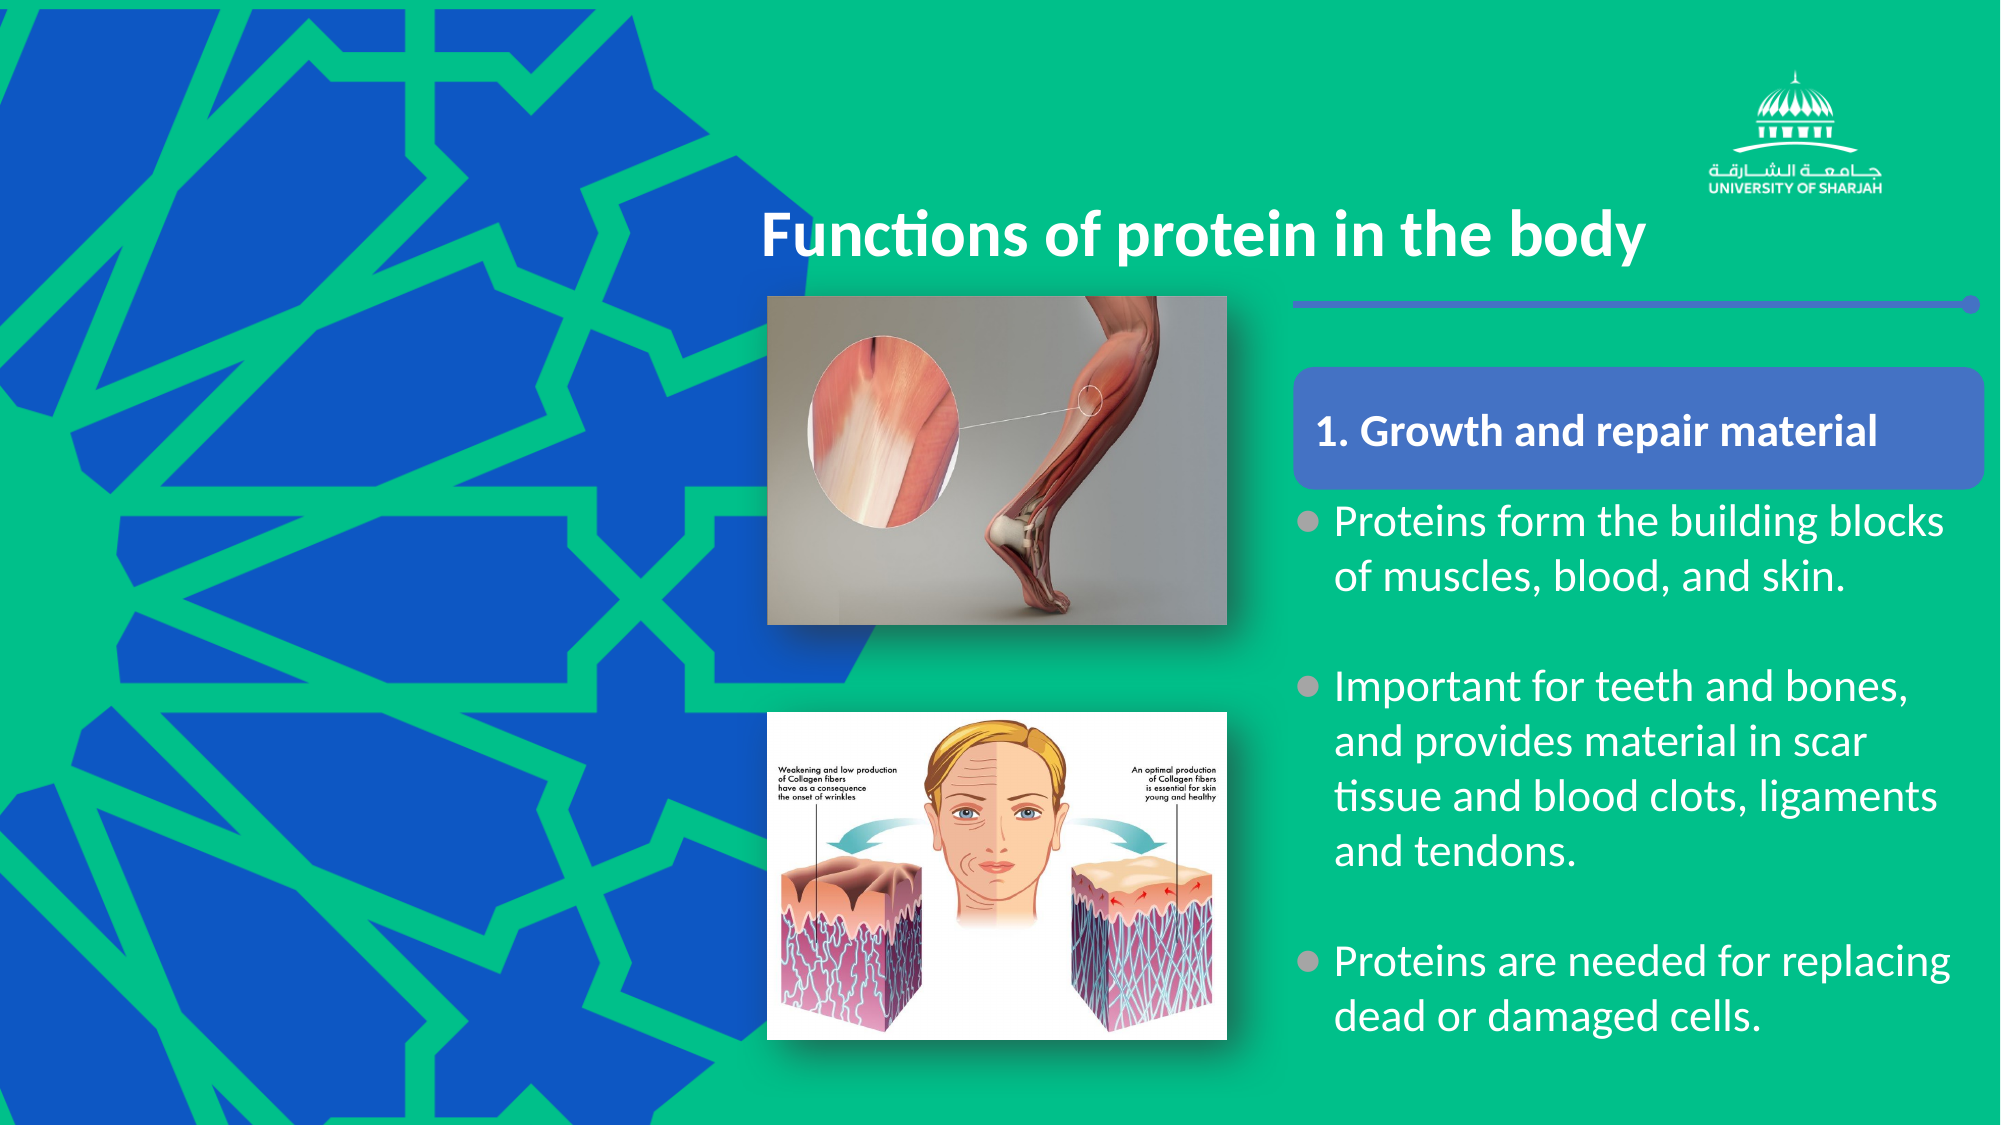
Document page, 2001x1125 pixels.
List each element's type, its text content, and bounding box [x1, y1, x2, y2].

picture [0, 0, 2001, 1125]
text_box Proteins form the building blocks of muscles, blood, and skin. Important for teeth and bones, and provides material in scar tissue and blood clots, ligaments and tendons. Proteins are needed for replacing dead or damaged cells. [1273, 482, 1978, 1048]
text_box Functions of protein in the body [746, 181, 1687, 277]
text_box 1. Growth and repair material [1293, 366, 1985, 484]
